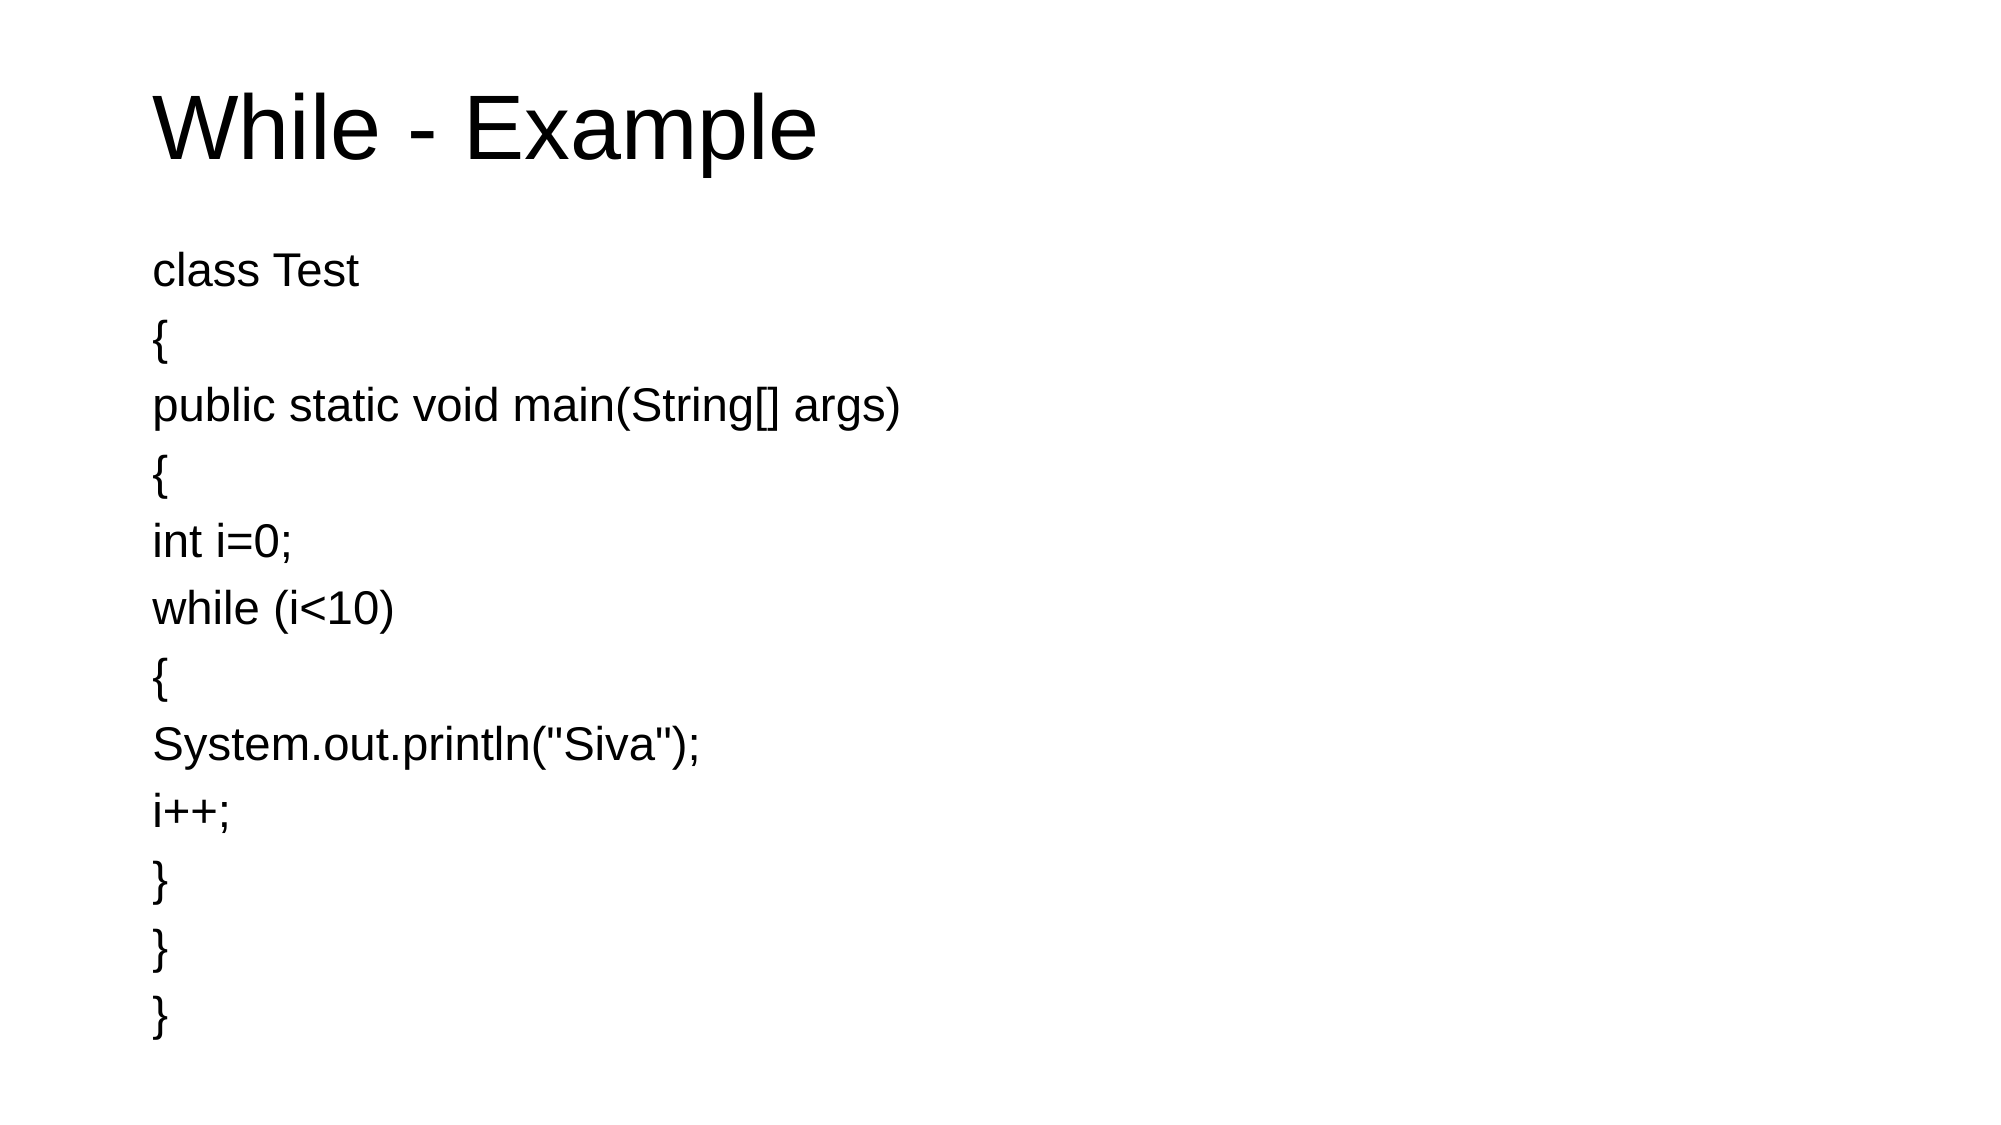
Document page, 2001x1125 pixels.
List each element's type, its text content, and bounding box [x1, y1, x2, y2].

title While - Example [137, 20, 1863, 238]
list class Test { public static void main(String[] args) { int i=0; while (i<10) { System.out.println("Siva"); i++; } } } [137, 238, 1863, 1050]
